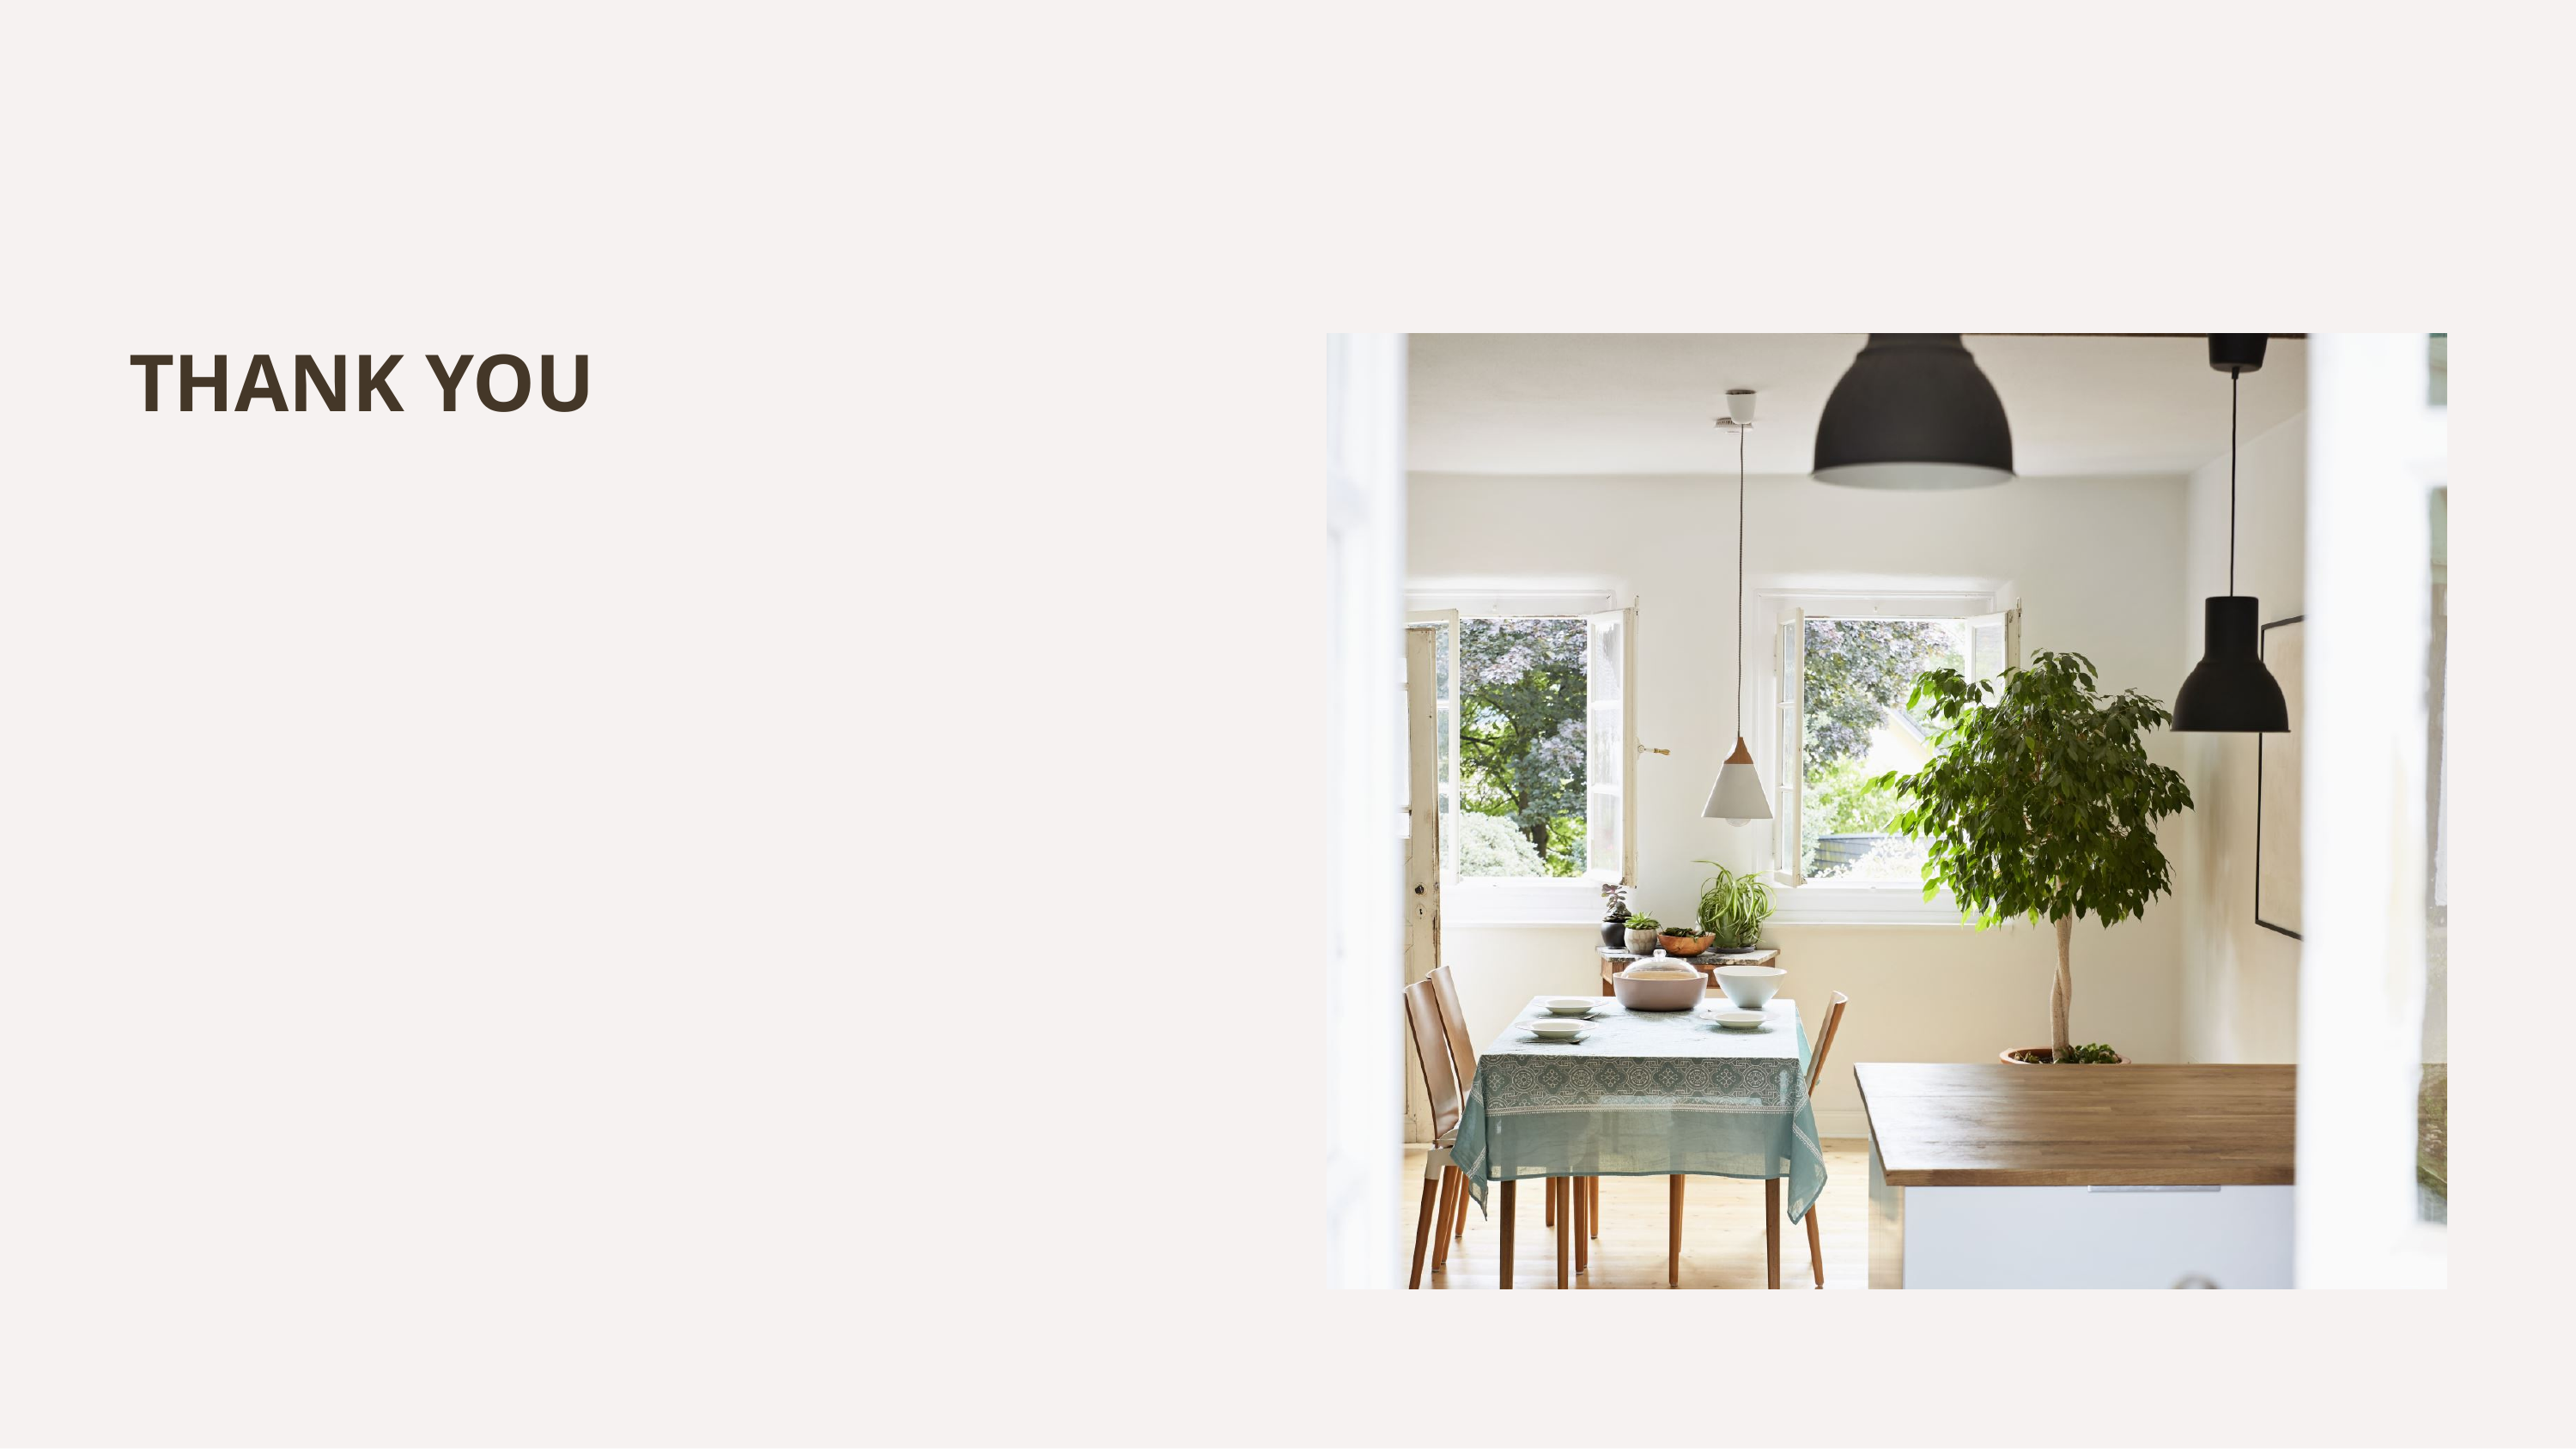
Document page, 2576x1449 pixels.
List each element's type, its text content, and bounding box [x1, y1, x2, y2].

picture [1326, 332, 2448, 1290]
text_box THANK YOU [128, 333, 1249, 1289]
